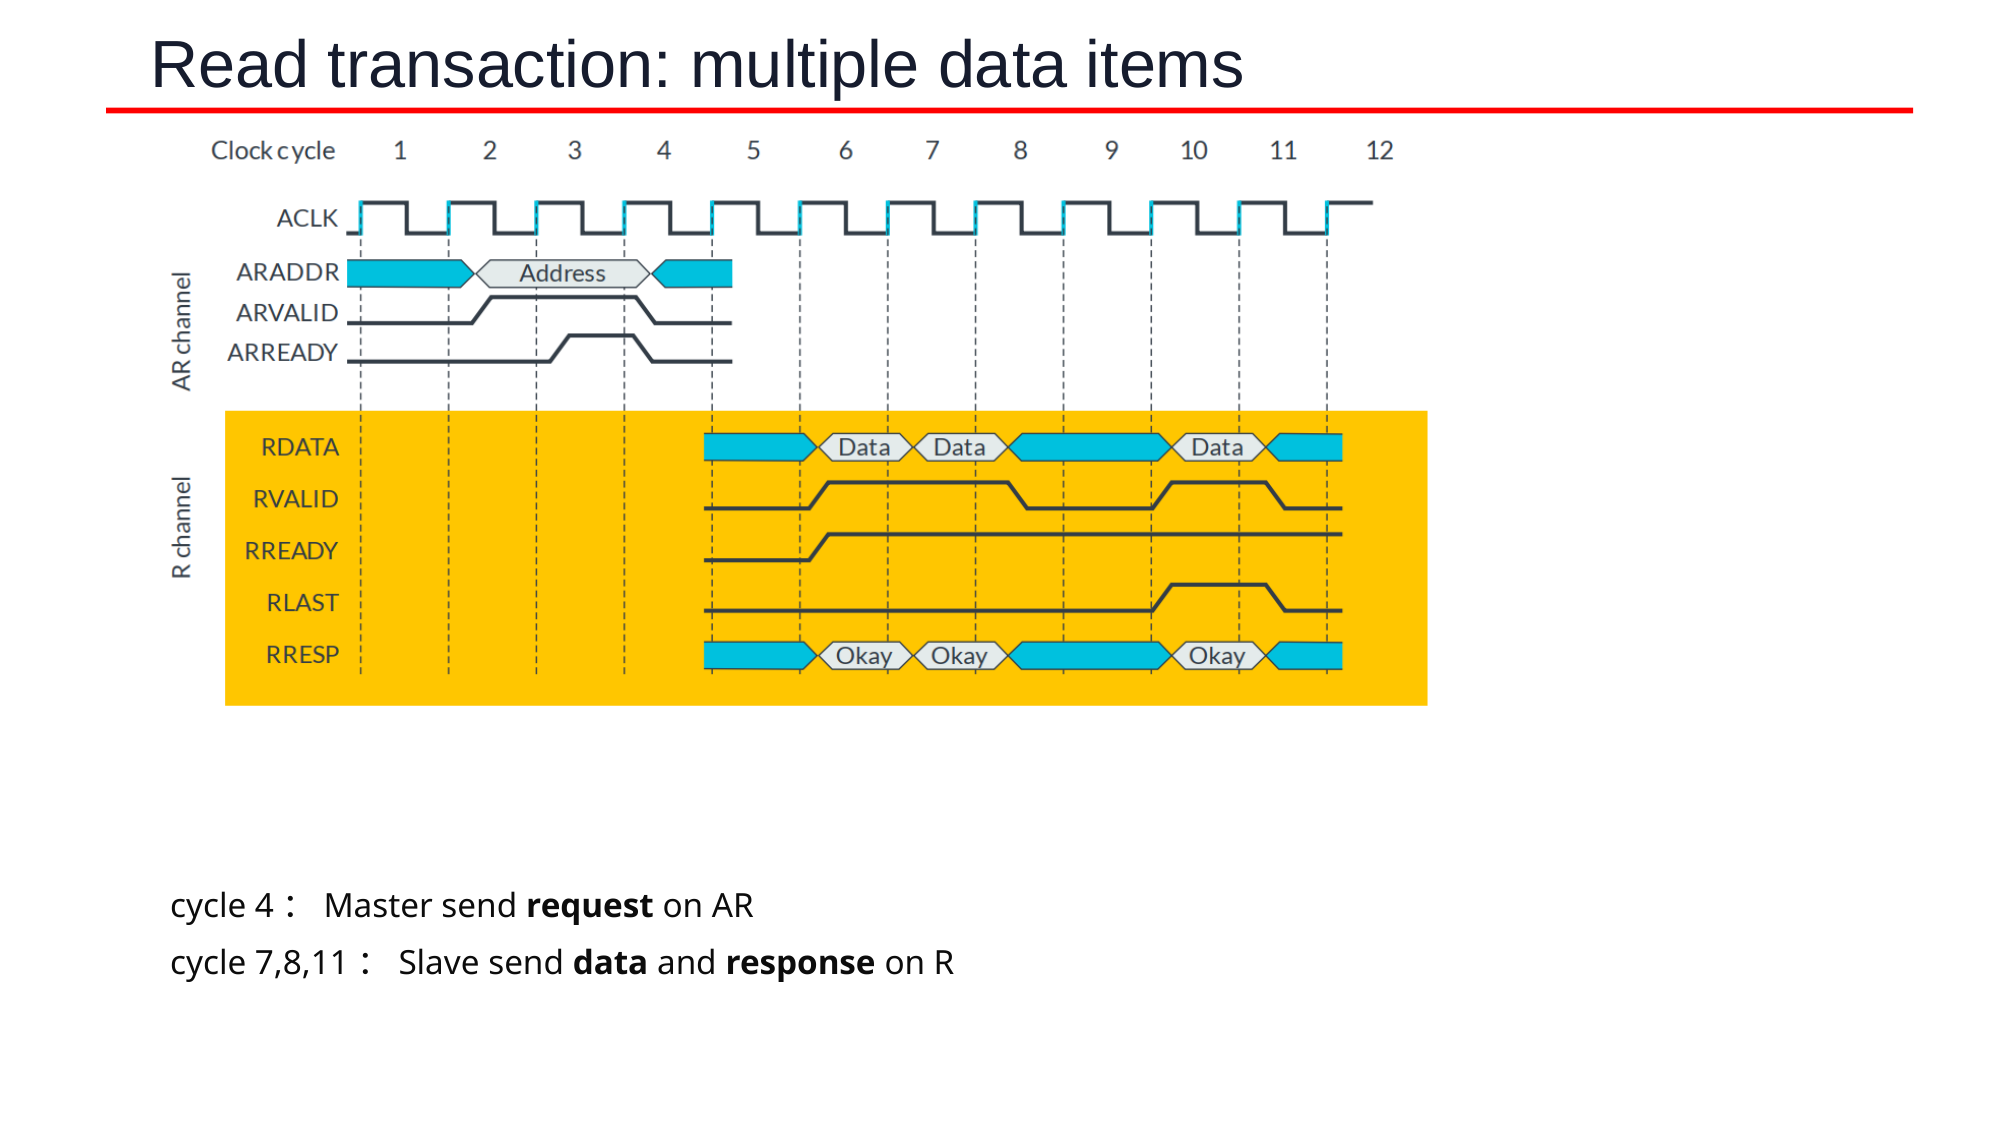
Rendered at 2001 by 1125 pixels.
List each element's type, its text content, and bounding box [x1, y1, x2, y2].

picture [190, 121, 1409, 178]
text_box cycle 4：Master send request on AR cycle 7,8,11：Slave send data and response on R [155, 876, 994, 989]
picture [155, 189, 1456, 720]
title Read transaction: multiple data items [135, 22, 1865, 105]
